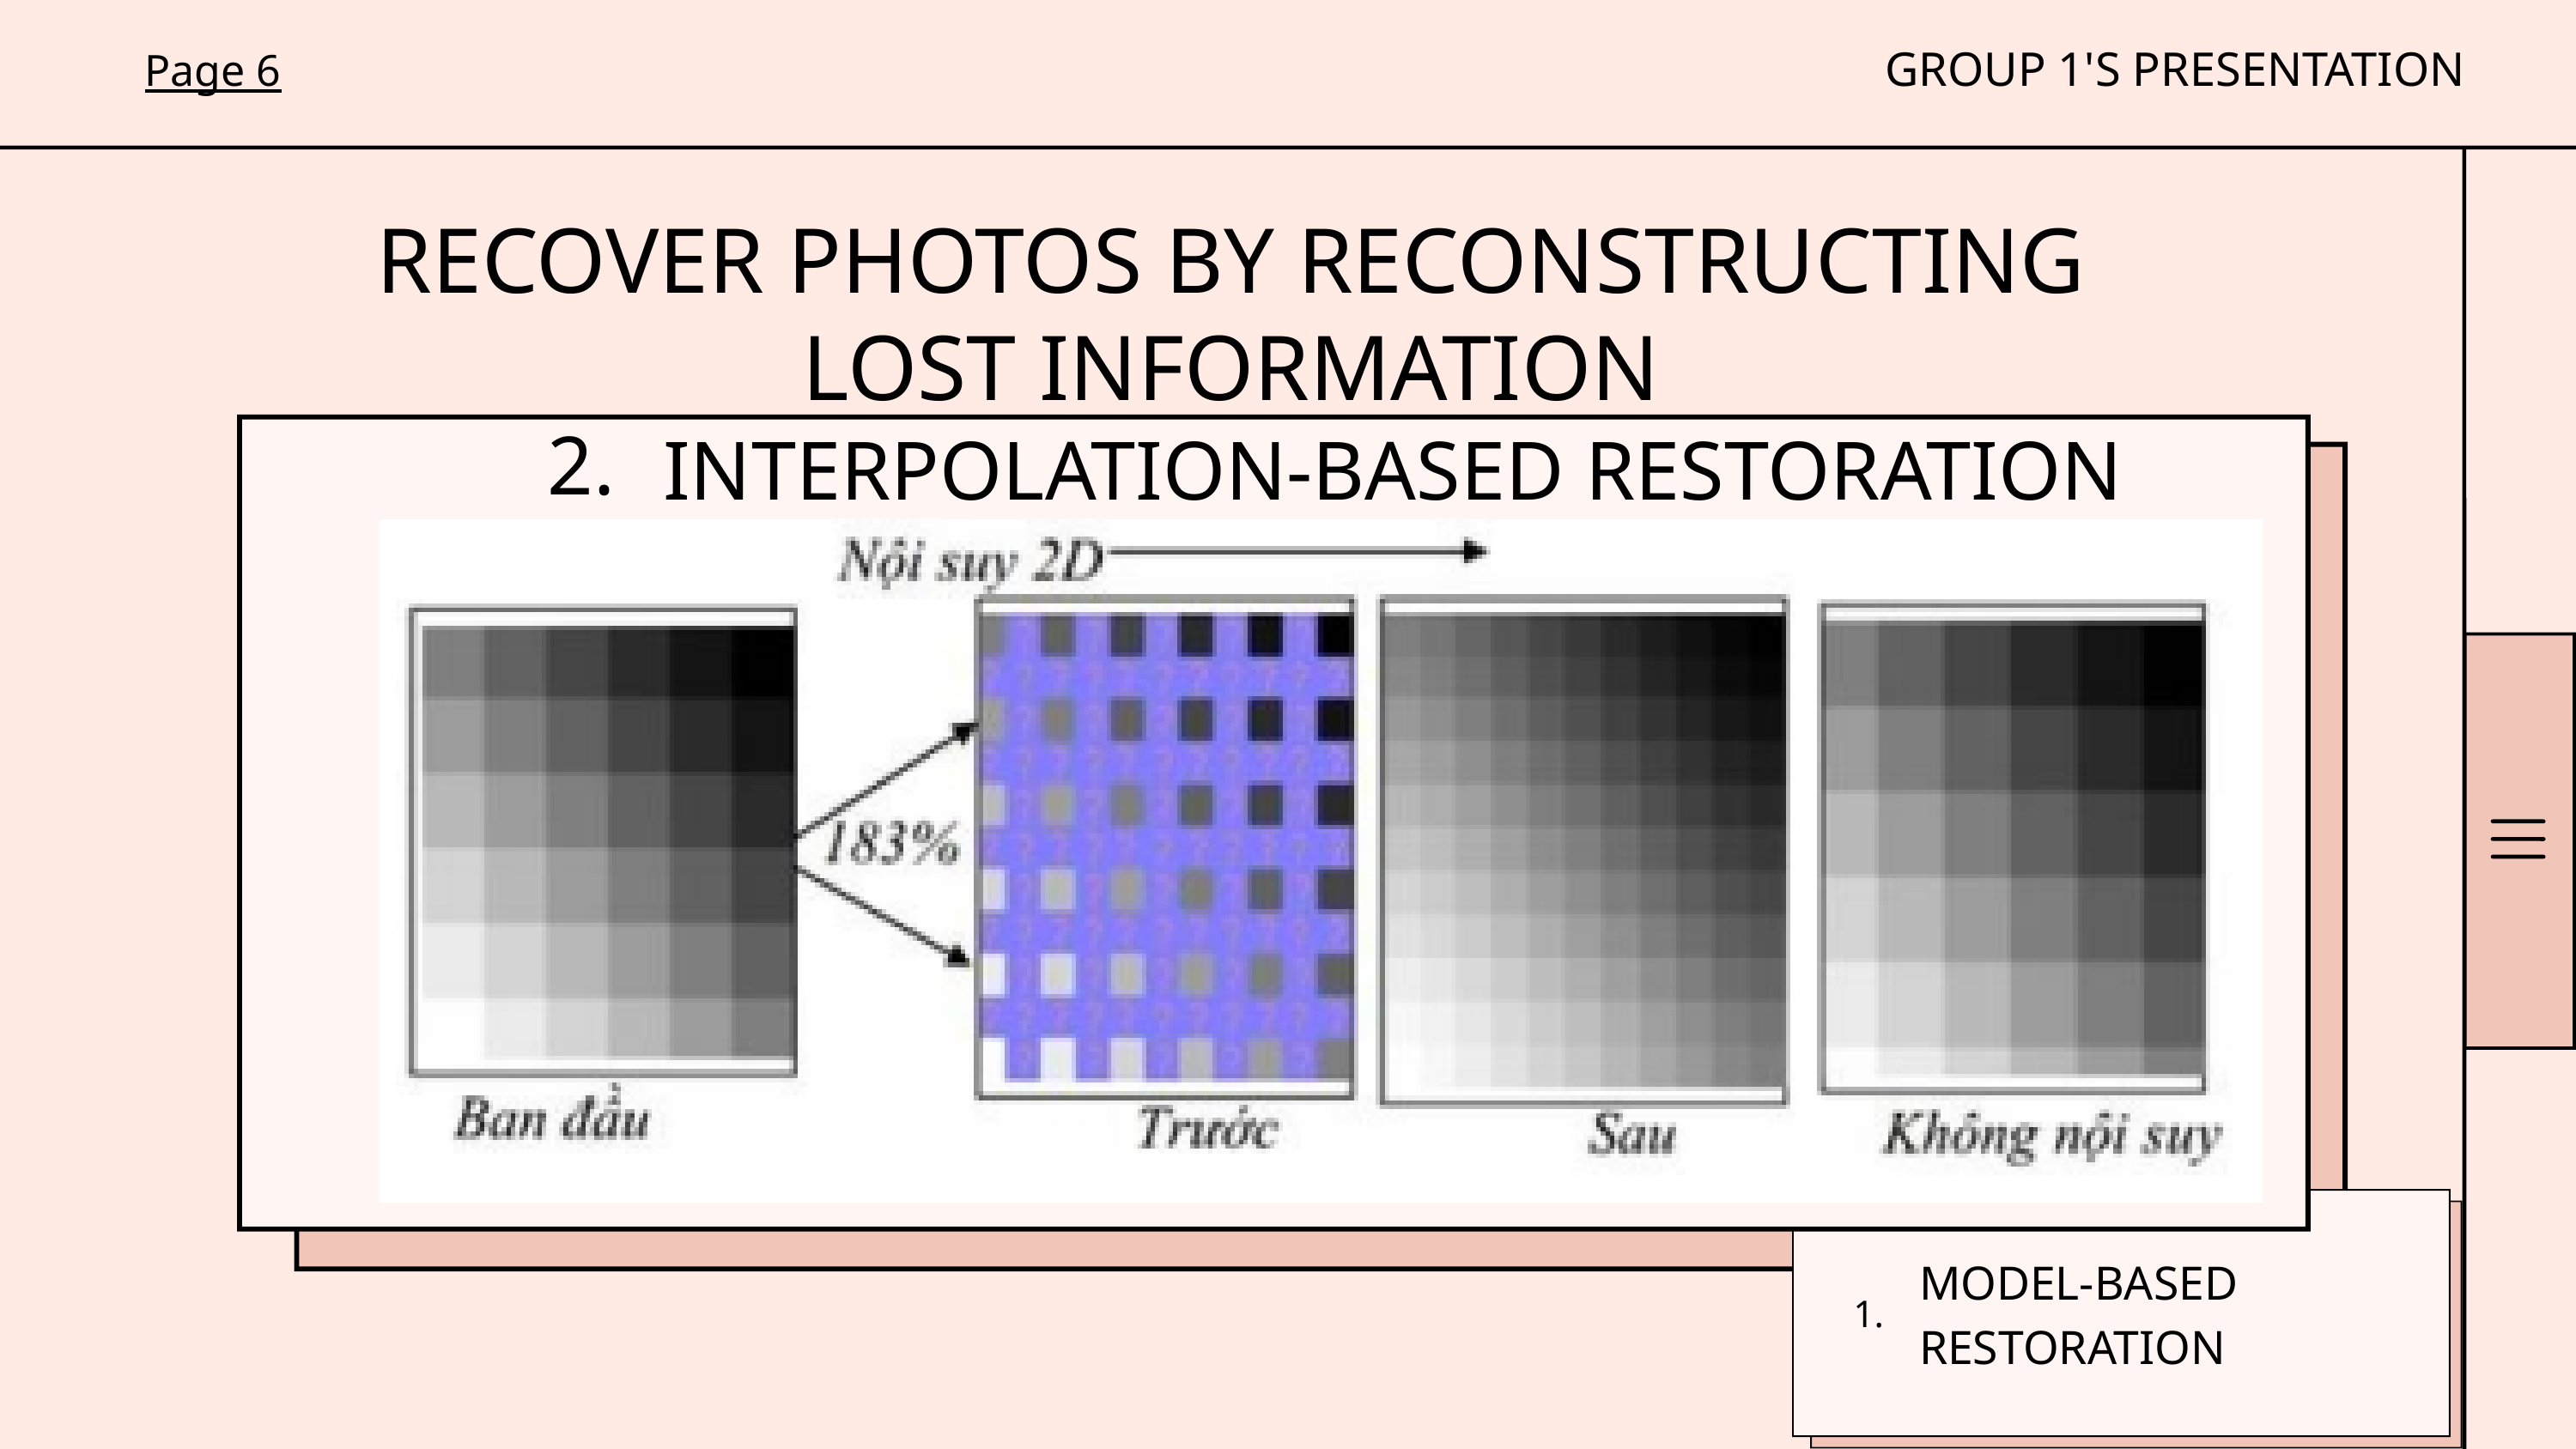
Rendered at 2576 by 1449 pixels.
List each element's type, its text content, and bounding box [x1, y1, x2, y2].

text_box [1809, 1200, 2463, 1449]
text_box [1791, 1188, 2451, 1438]
text_box RECOVER PHOTOS BY RECONSTRUCTING LOST INFORMATION [284, 203, 2178, 411]
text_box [294, 1241, 1787, 1272]
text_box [236, 414, 2311, 1232]
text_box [2463, 632, 2576, 1051]
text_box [2318, 441, 2348, 1187]
text_box Page 6 [144, 52, 577, 95]
text_box GROUP 1'S PRESENTATION [1666, 49, 2466, 96]
